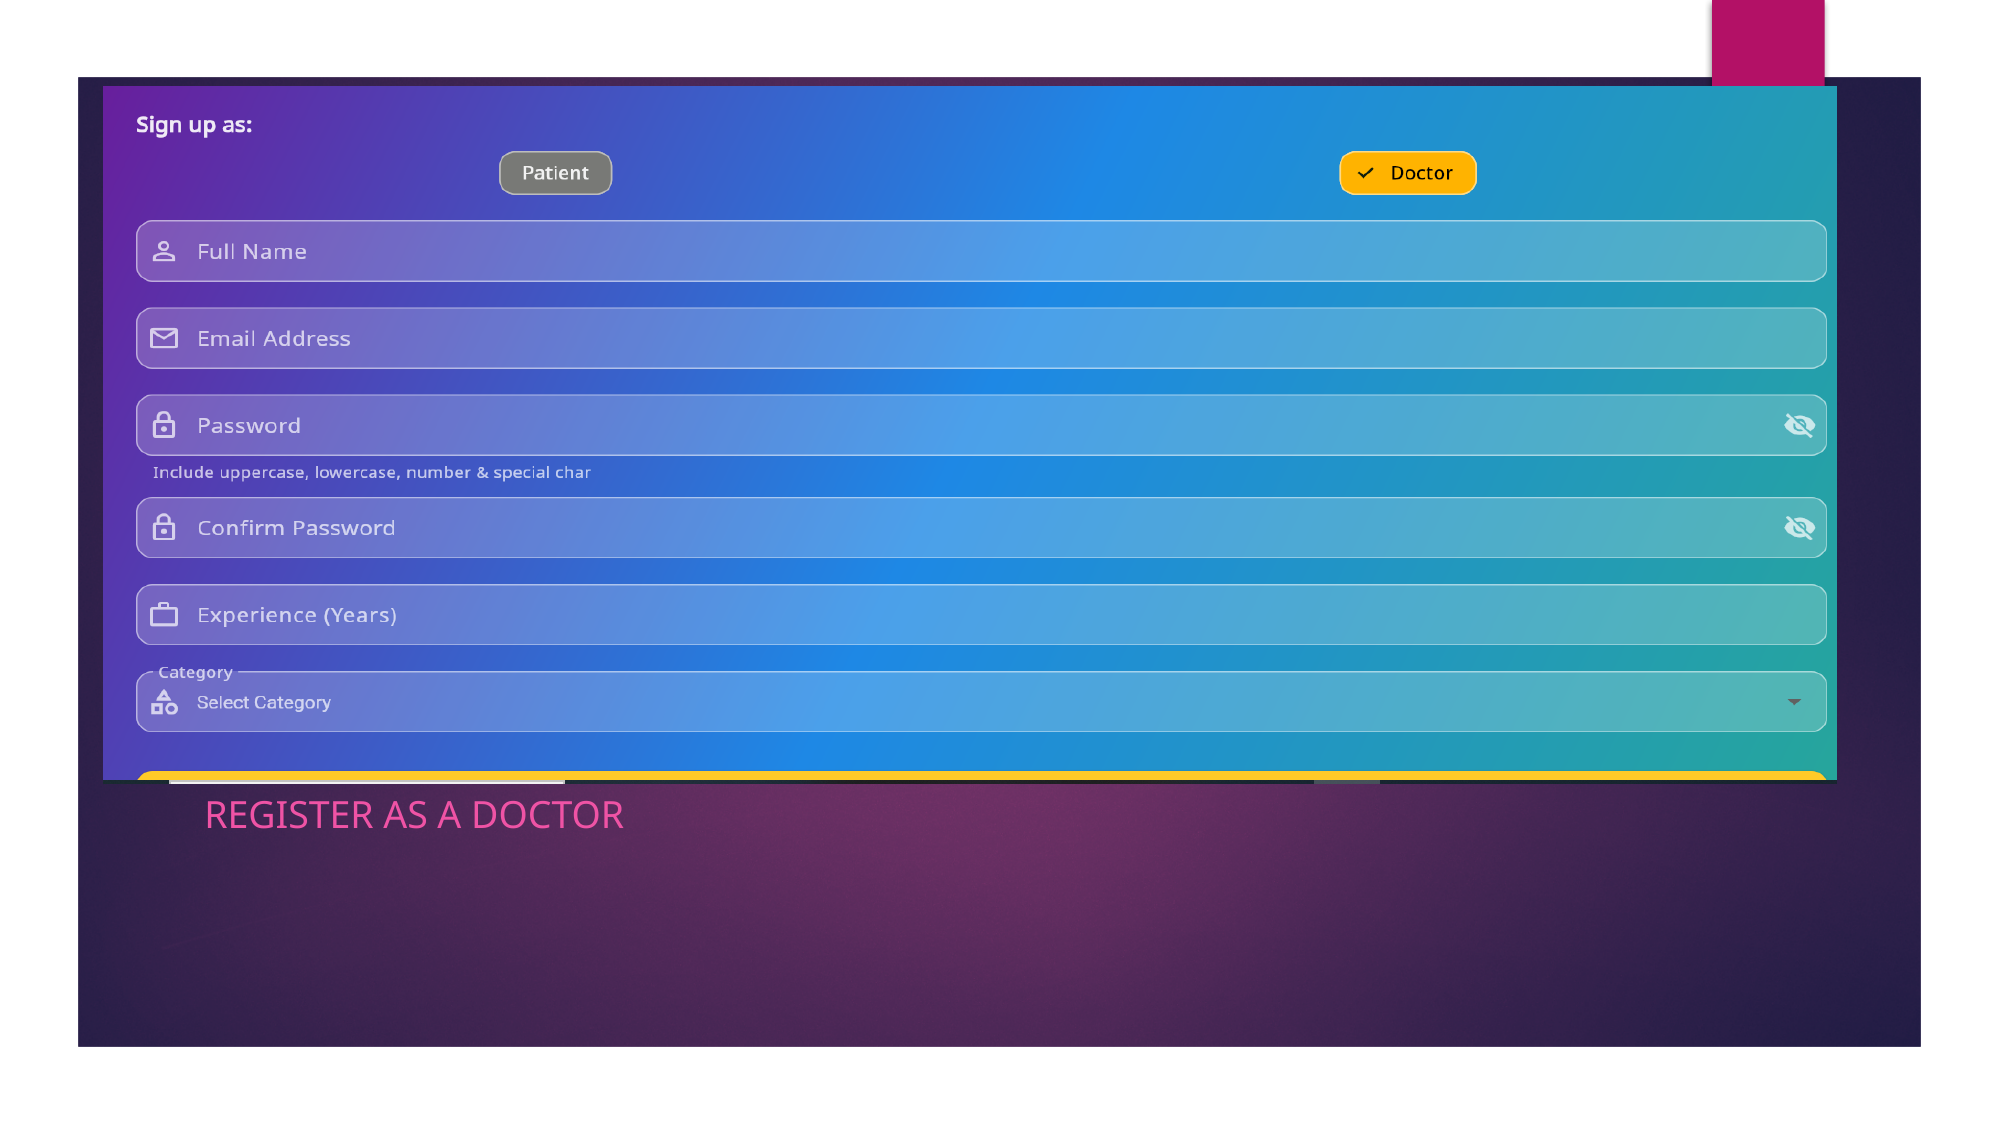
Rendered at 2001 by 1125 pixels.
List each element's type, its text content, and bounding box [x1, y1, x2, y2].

subtitle Register as a Doctor [189, 795, 1638, 925]
picture [103, 86, 1837, 784]
